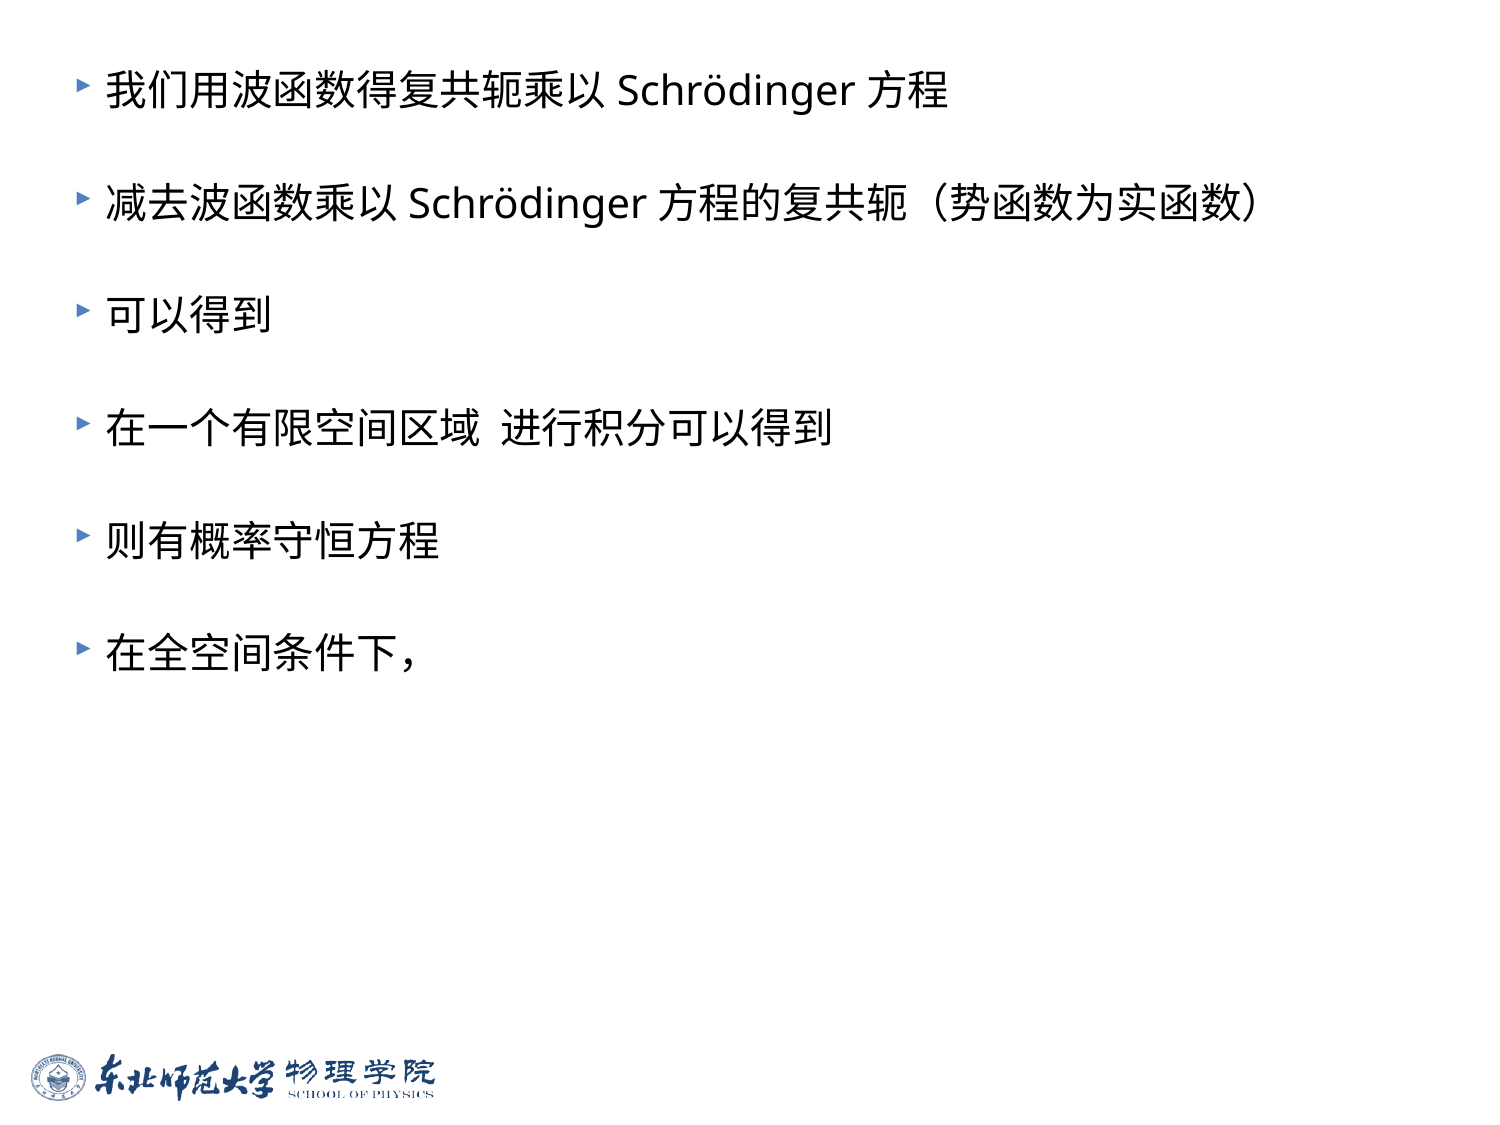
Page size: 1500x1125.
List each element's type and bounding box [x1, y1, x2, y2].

picture [20, 1054, 440, 1101]
